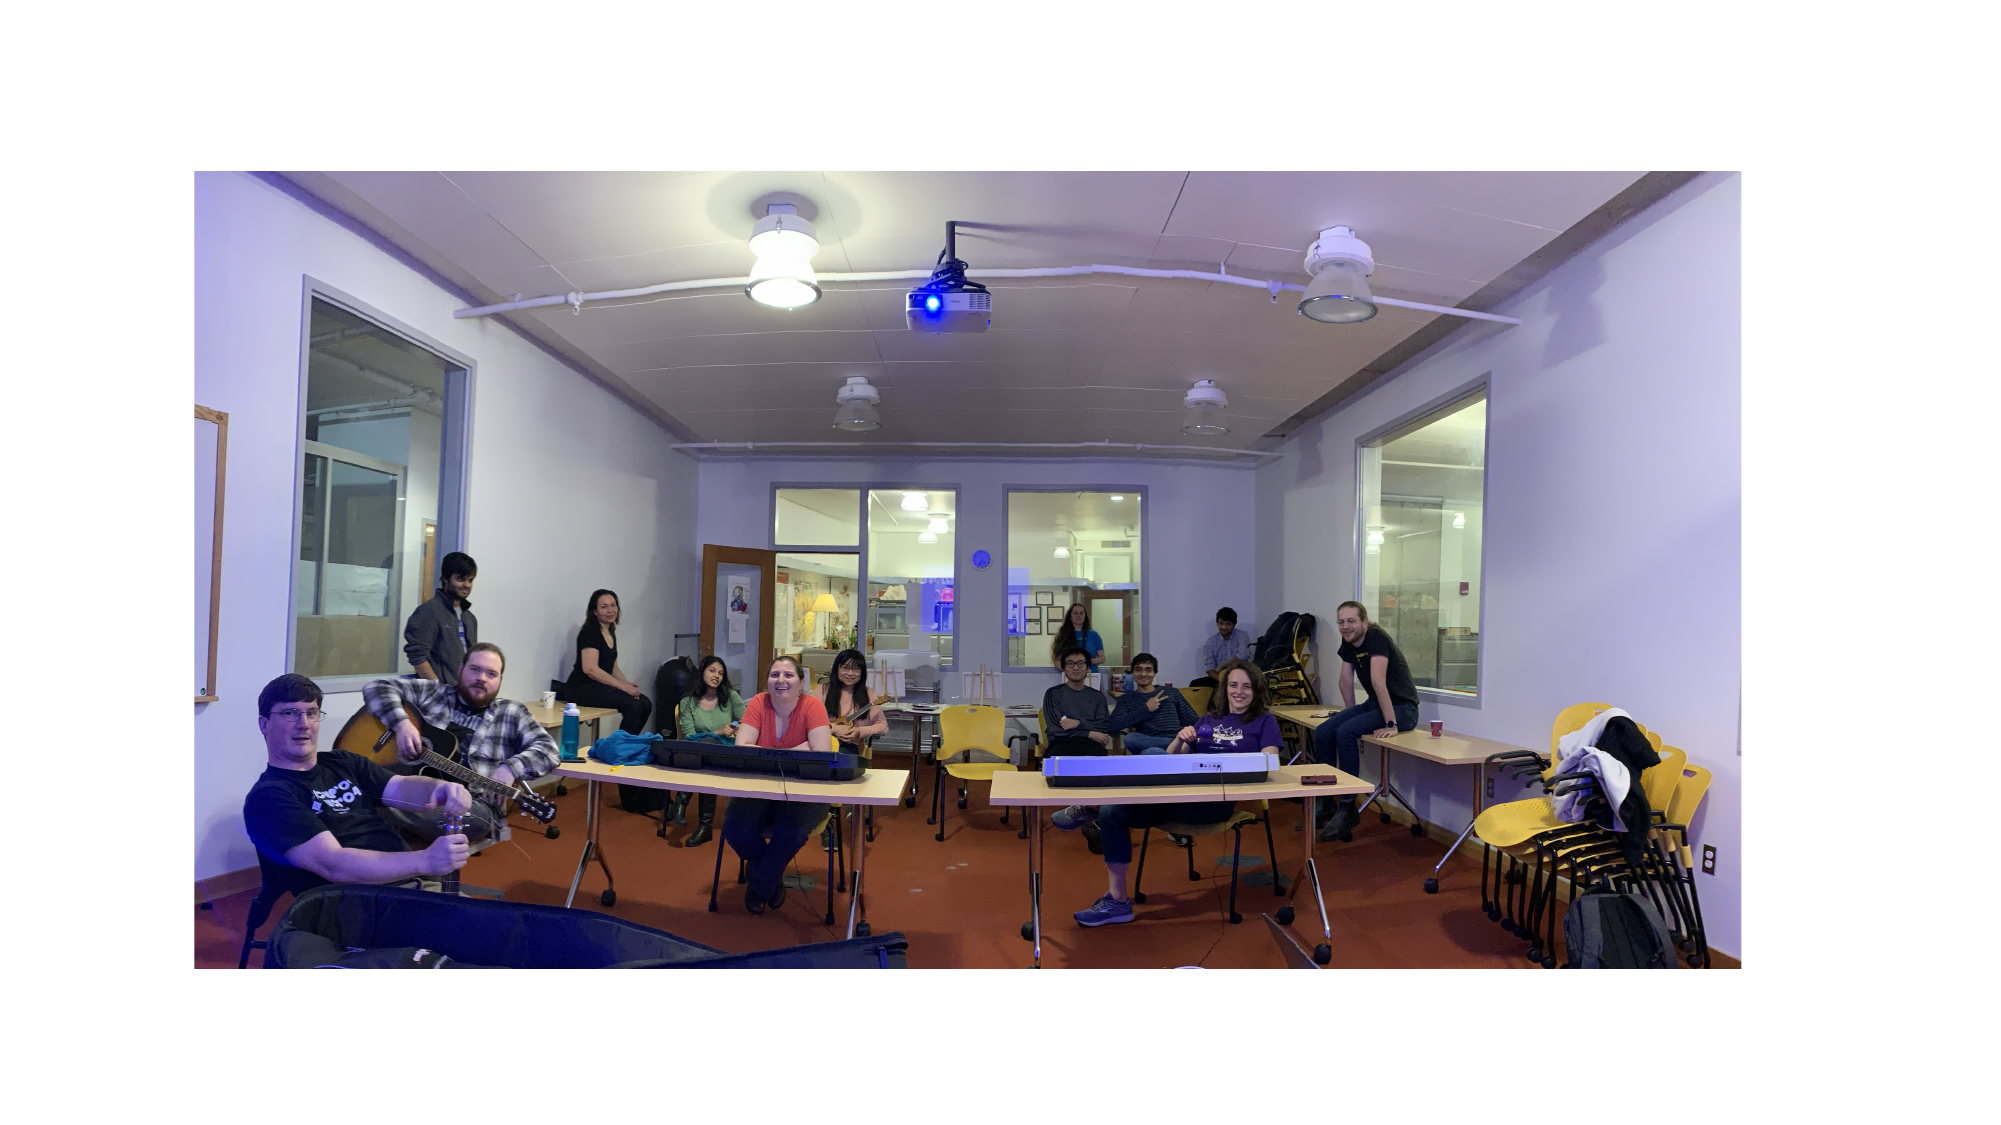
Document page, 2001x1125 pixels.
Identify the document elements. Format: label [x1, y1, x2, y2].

picture [194, 171, 1742, 969]
